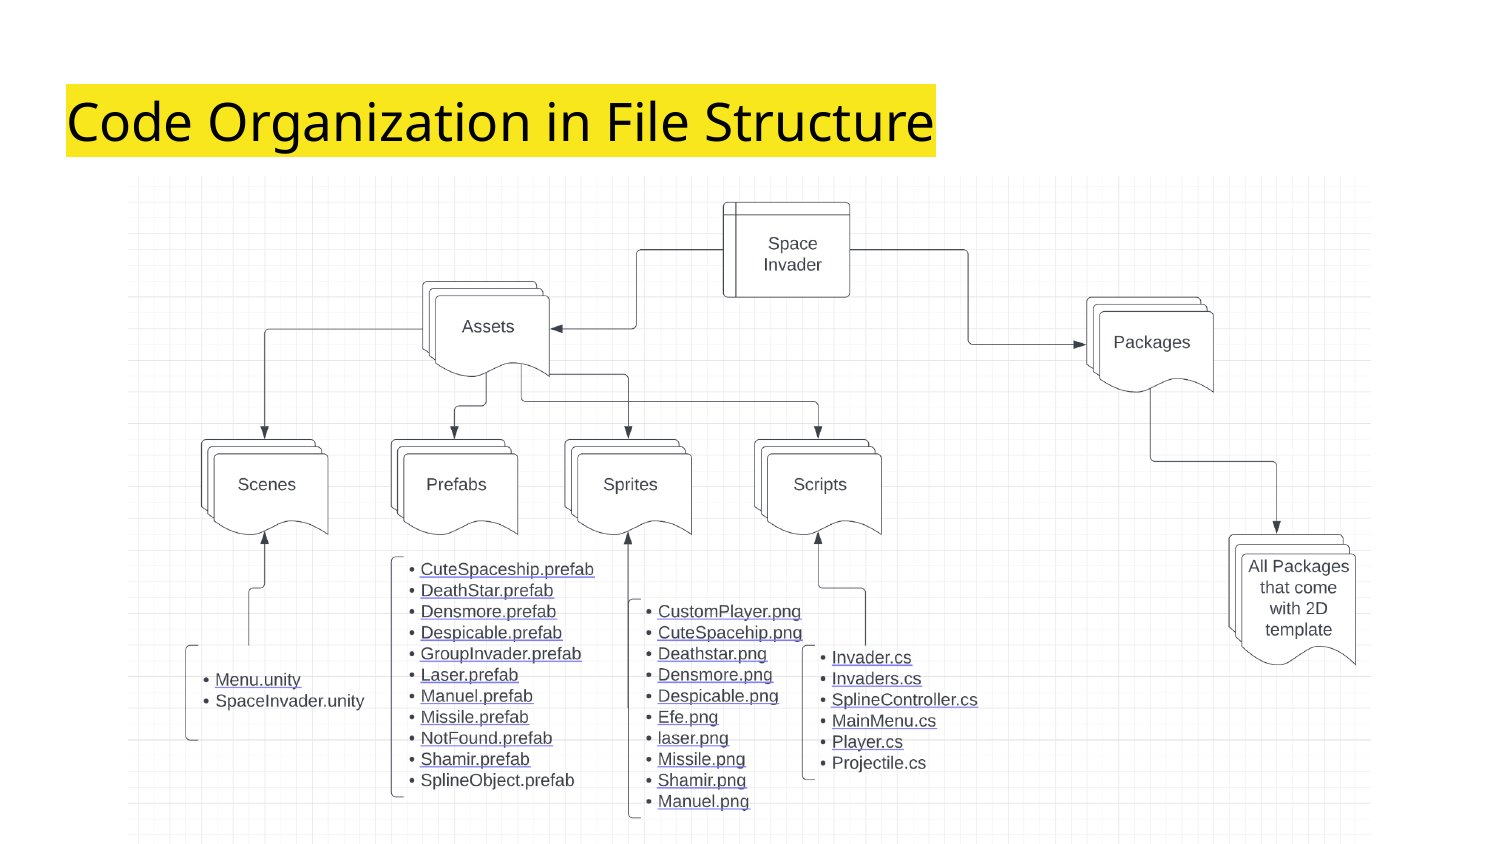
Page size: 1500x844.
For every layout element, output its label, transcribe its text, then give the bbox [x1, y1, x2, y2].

title Code Organization in File Structure [51, 72, 1449, 167]
picture [128, 176, 1372, 844]
